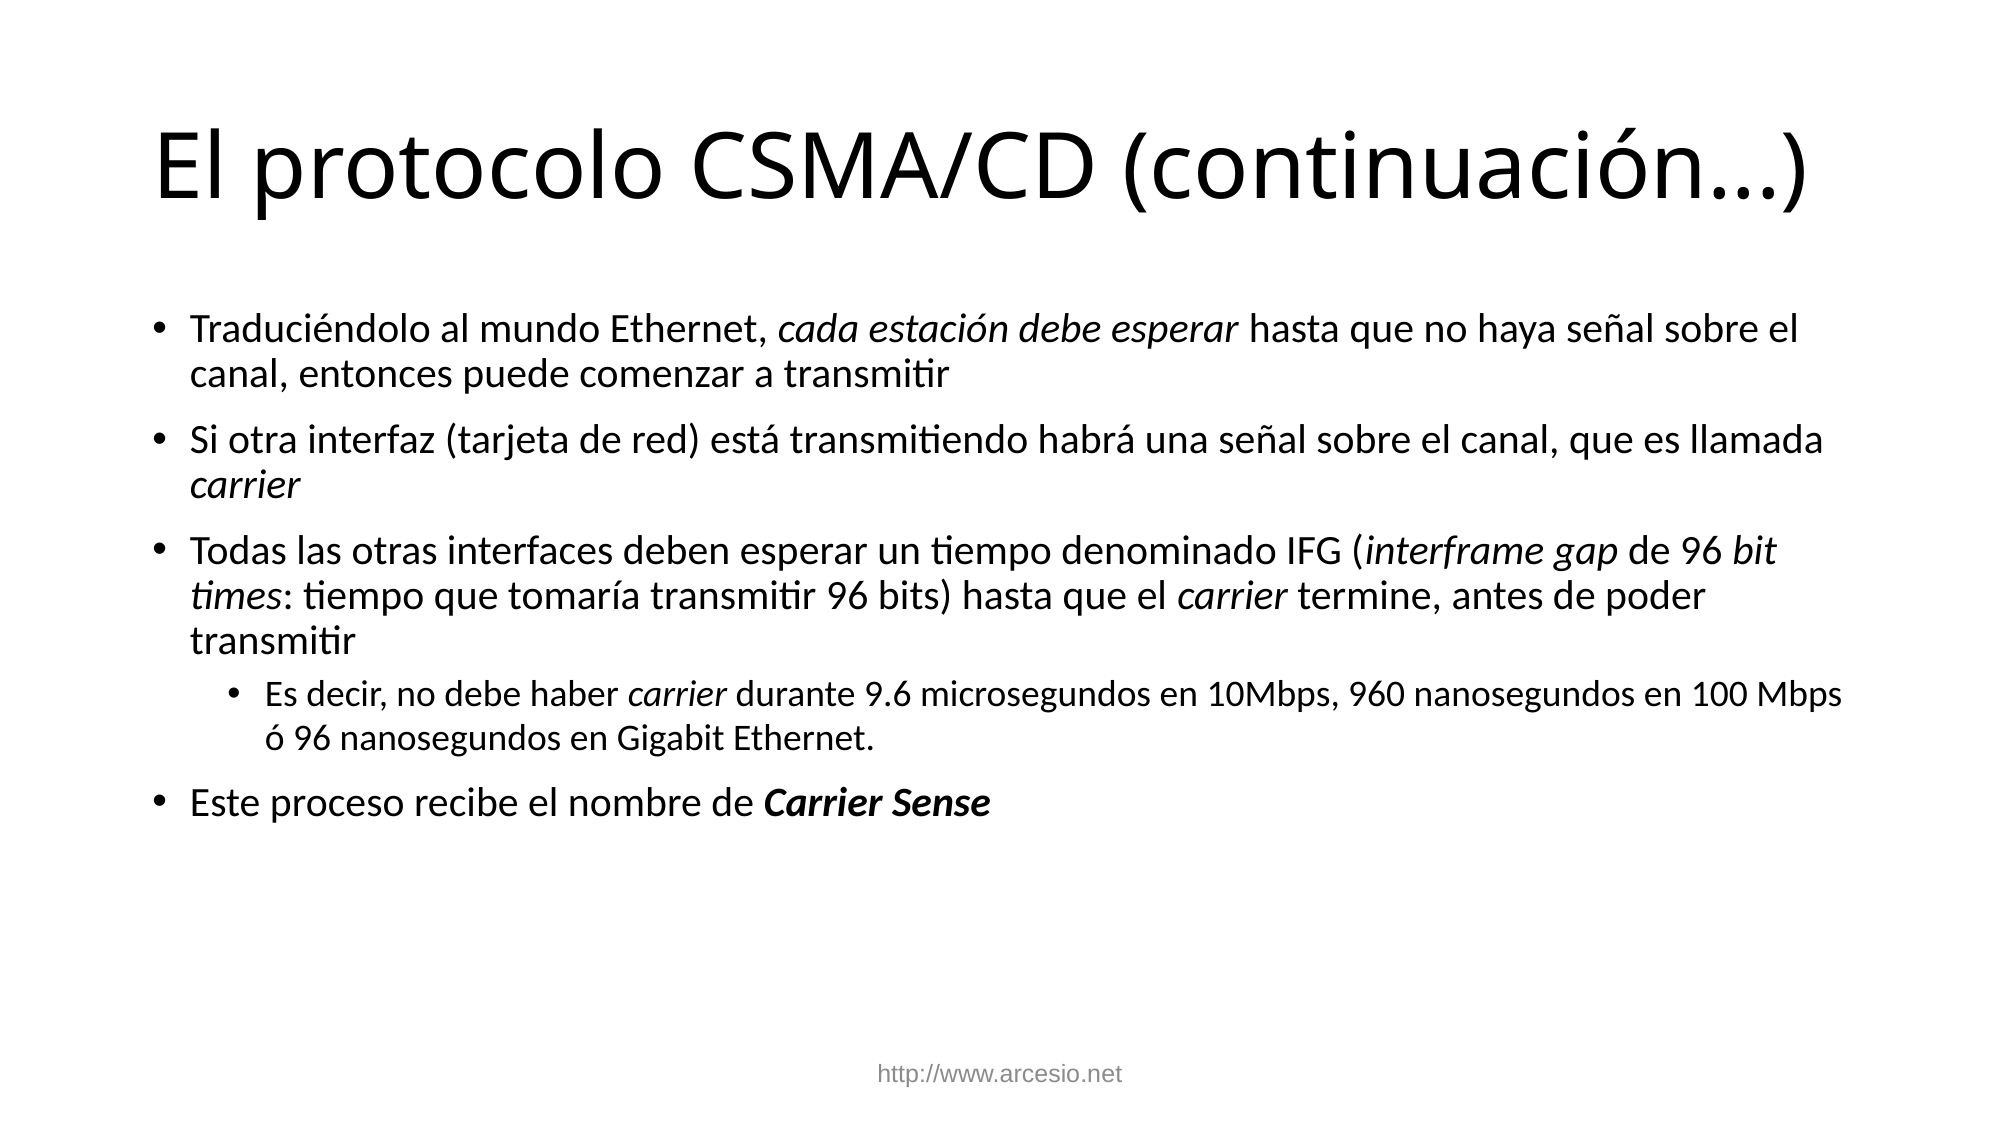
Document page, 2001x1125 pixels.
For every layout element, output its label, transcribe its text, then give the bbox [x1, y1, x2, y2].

title El protocolo CSMA/CD (continuación...) [137, 59, 1863, 278]
list Traduciéndolo al mundo Ethernet, cada estación debe esperar hasta que no haya señal sobre el canal, entonces puede comenzar a transmitir Si otra interfaz (tarjeta de red) está transmitiendo habrá una señal sobre el canal, que es llamada carrier Todas las otras interfaces deben esperar un tiempo denominado IFG (interframe gap de 96 bit times: tiempo que tomaría transmitir 96 bits) hasta que el carrier termine, antes de poder transmitir Es decir, no debe haber carrier durante 9.6 microsegundos en 10Mbps, 960 nanosegundos en 100 Mbps ó 96 nanosegundos en Gigabit Ethernet. Este proceso recibe el nombre de Carrier Sense [137, 299, 1863, 1014]
footer http://www.arcesio.net [662, 1042, 1338, 1103]
